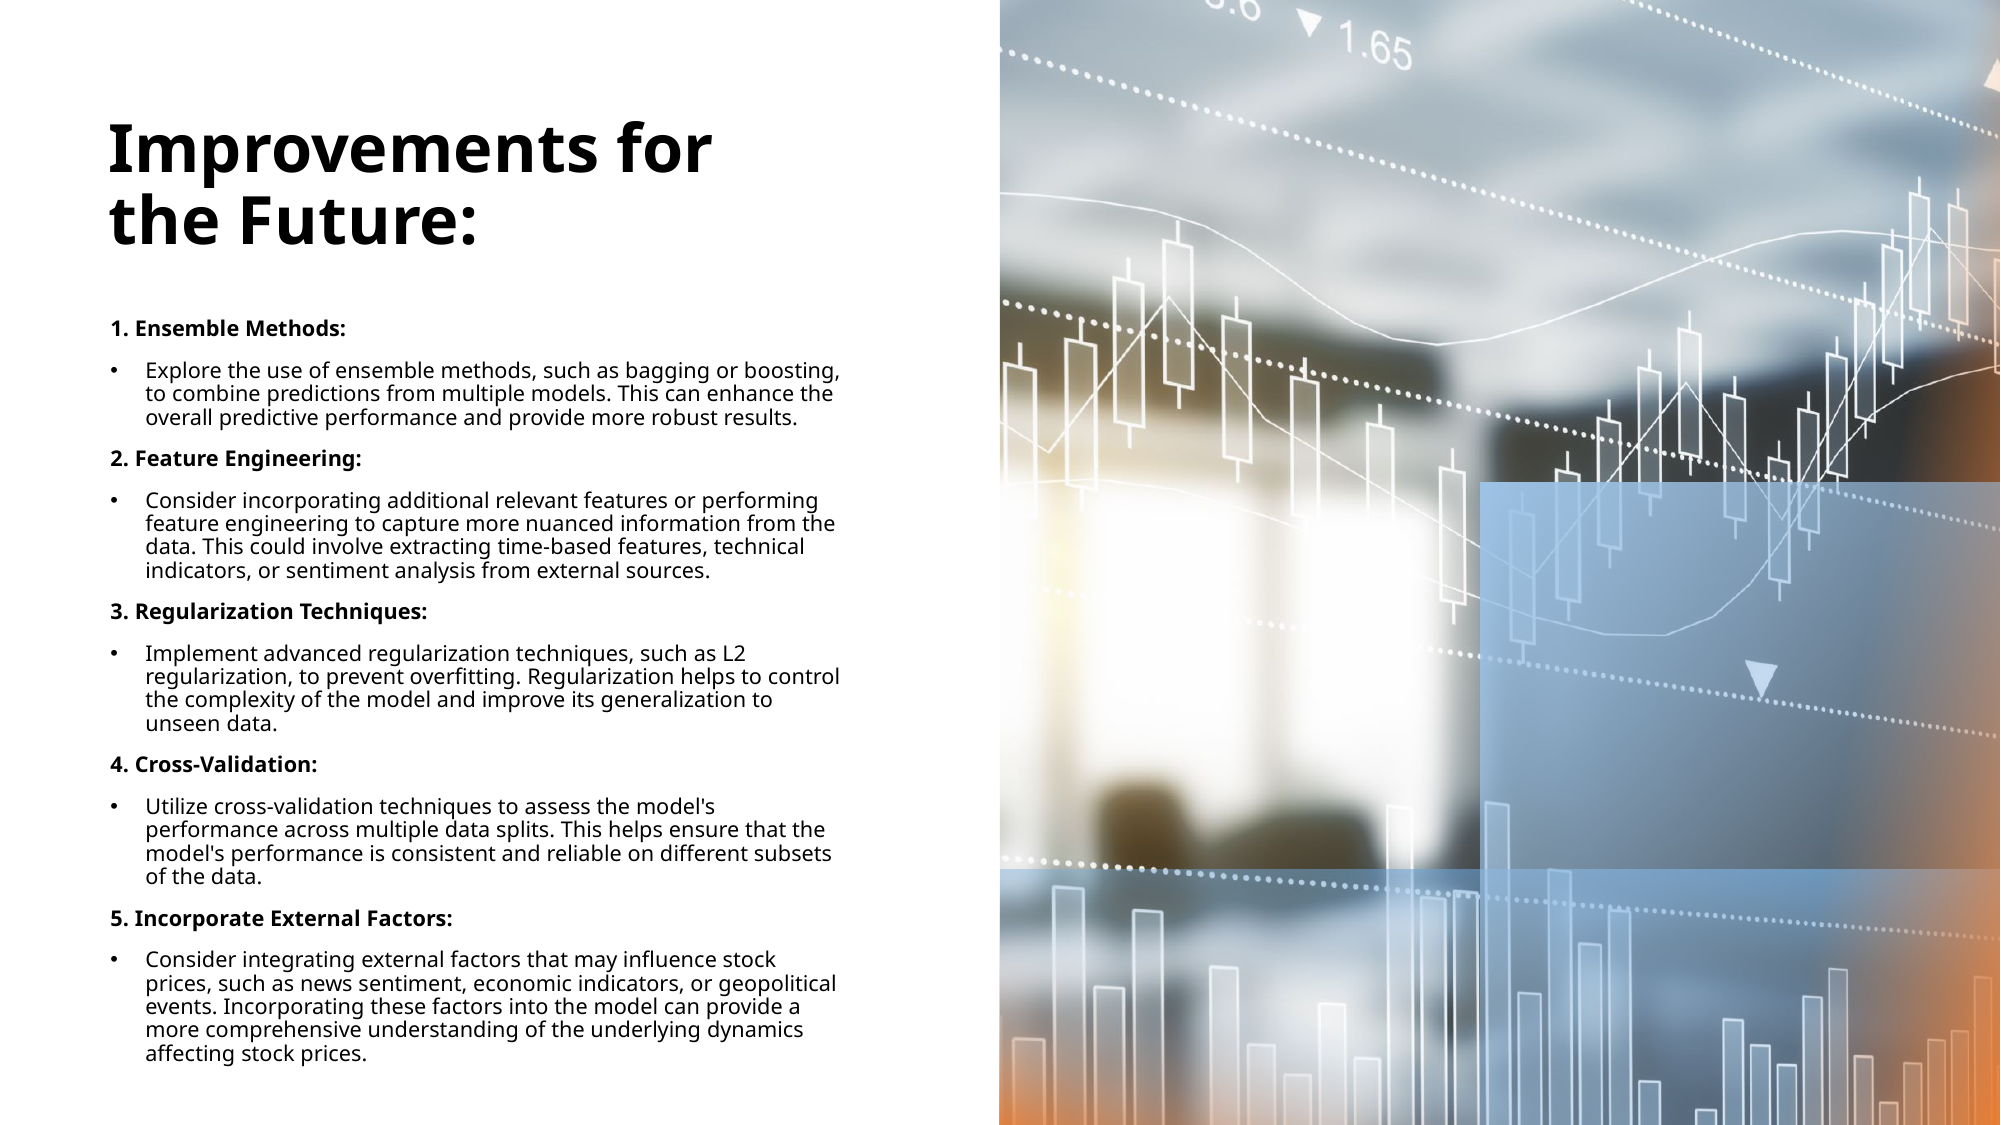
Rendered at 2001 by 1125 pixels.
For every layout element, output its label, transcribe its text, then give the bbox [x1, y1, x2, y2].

picture [999, 0, 2000, 1125]
list 1. Ensemble Methods: Explore the use of ensemble methods, such as bagging or boosting, to combine predictions from multiple models. This can enhance the overall predictive performance and provide more robust results. 2. Feature Engineering: Consider incorporating additional relevant features or performing feature engineering to capture more nuanced information from the data. This could involve extracting time-based features, technical indicators, or sentiment analysis from external sources. 3. Regularization Techniques: Implement advanced regularization techniques, such as L2 regularization, to prevent overfitting. Regularization helps to control the complexity of the model and improve its generalization to unseen data. 4. Cross-Validation: Utilize cross-validation techniques to assess the model's performance across multiple data splits. This helps ensure that the model's performance is consistent and reliable on different subsets of the data. 5. Incorporate External Factors: Consider integrating external factors that may influence stock prices, such as news sentiment, economic indicators, or geopolitical events. Incorporating these factors into the model can provide a more comprehensive understanding of the underlying dynamics affecting stock prices. [95, 310, 859, 1100]
title Improvements for the Future: [93, 81, 808, 347]
